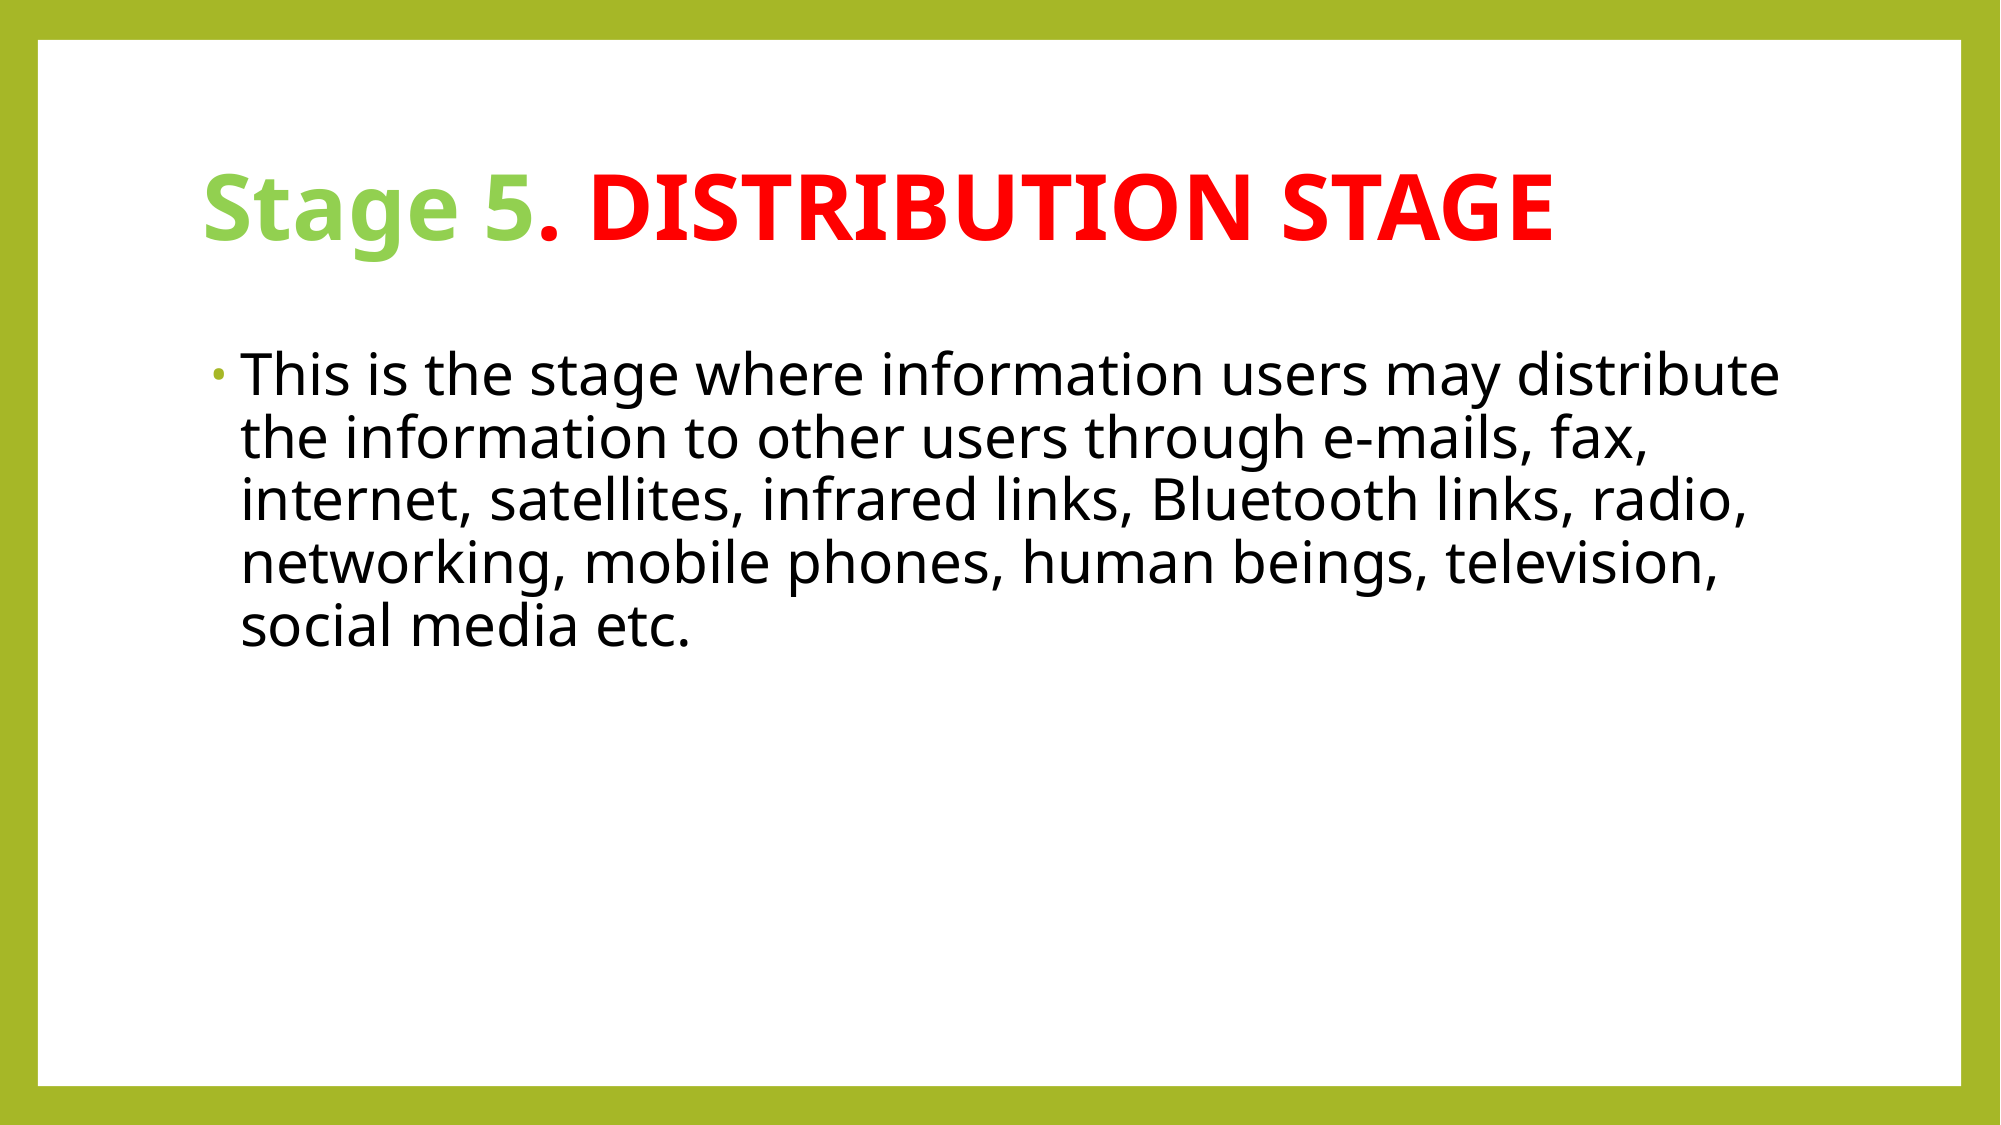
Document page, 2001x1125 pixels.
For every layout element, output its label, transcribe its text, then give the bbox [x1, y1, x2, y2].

title Stage 5. DISTRIBUTION STAGE [187, 99, 1808, 323]
list This is the stage where information users may distribute the information to other users through e-mails, fax, internet, satellites, infrared links, Bluetooth links, radio, networking, mobile phones, human beings, television, social media etc. [187, 337, 1808, 1000]
